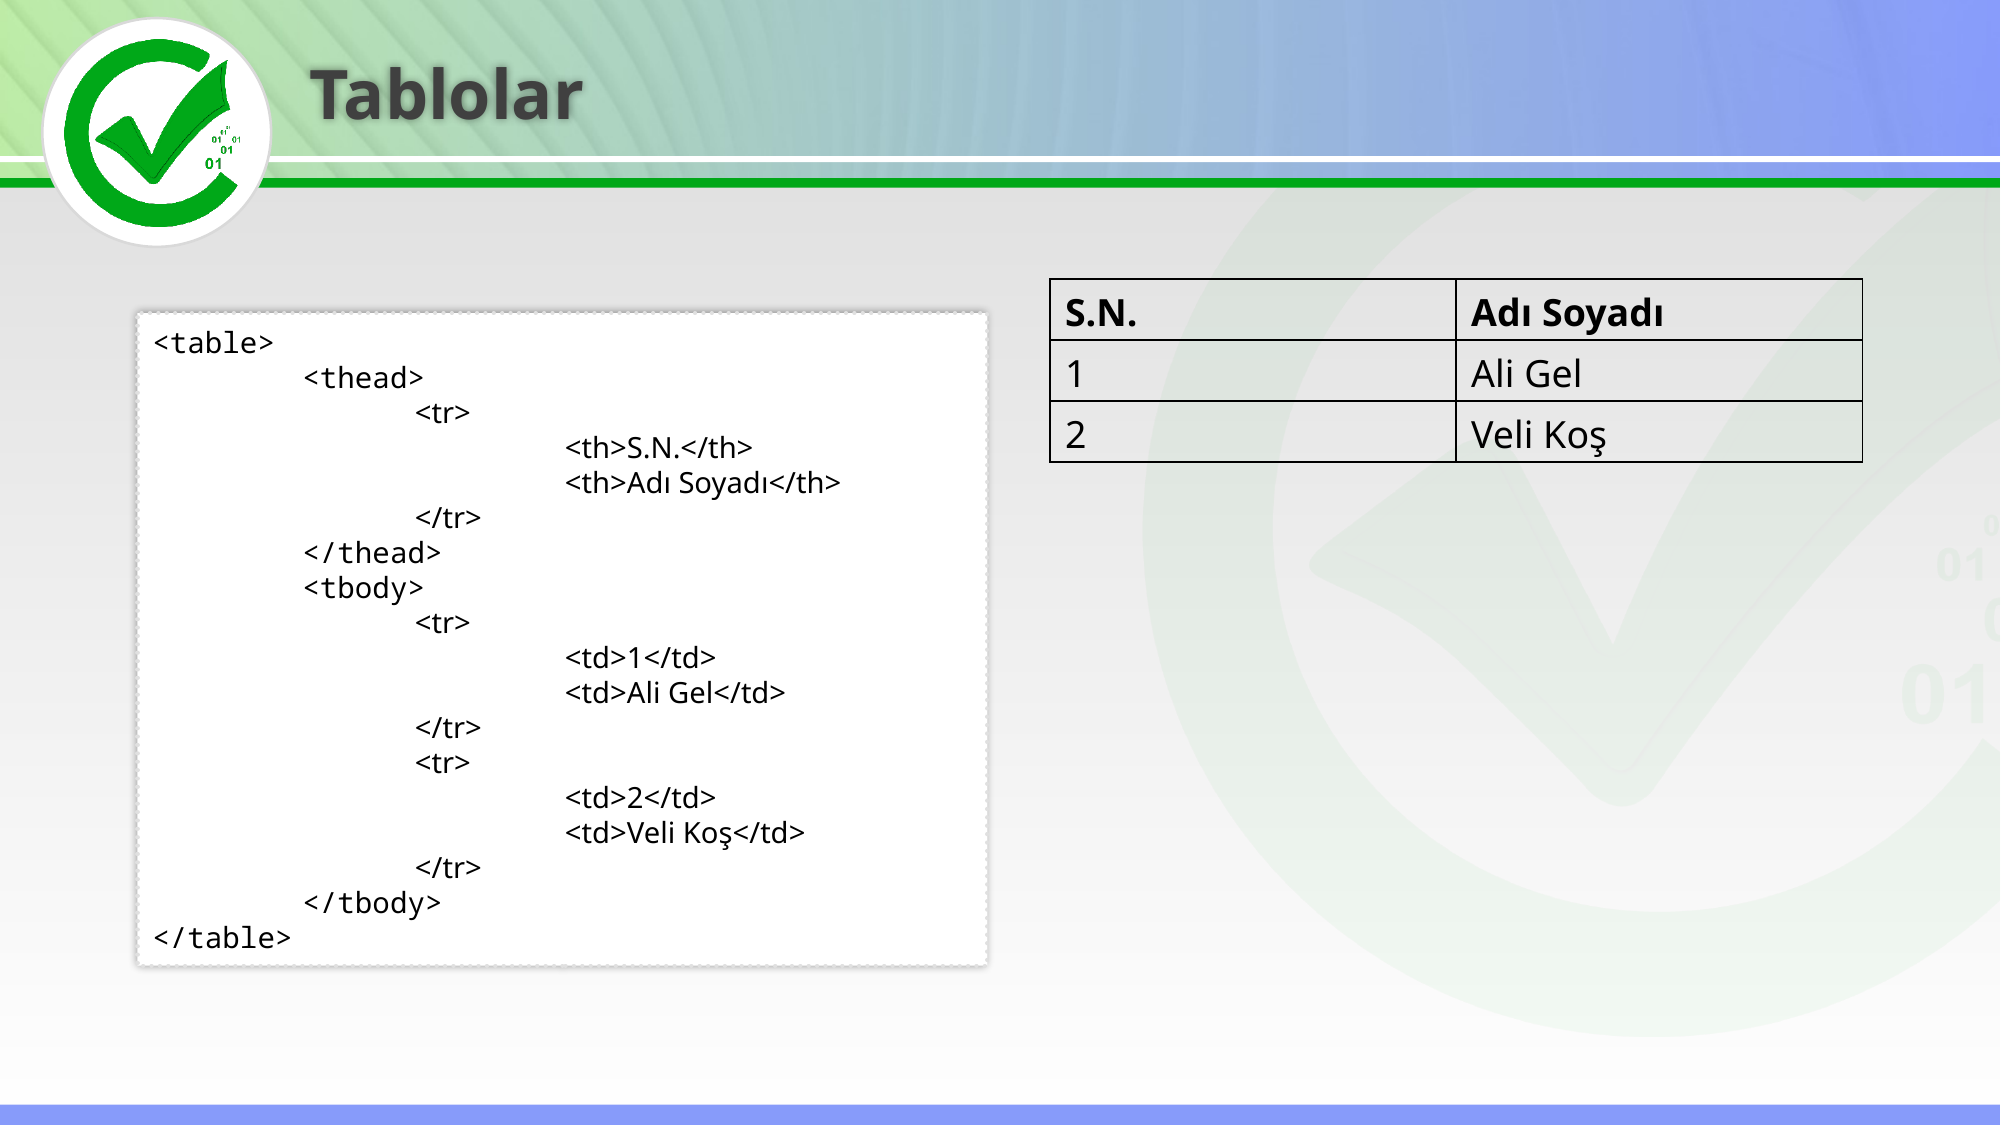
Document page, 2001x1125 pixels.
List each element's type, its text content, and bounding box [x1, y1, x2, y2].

table_header Adı Soyadı [1457, 280, 1862, 339]
table_cell Ali Gel [1457, 341, 1862, 400]
picture [0, 163, 49, 178]
table_cell 2 [1051, 402, 1455, 461]
picture [0, 0, 2001, 1037]
table_cell 1 [1051, 341, 1455, 400]
list <table> <thead> <tr> <th>S.N.</th> <th>Adı Soyadı</th> </tr> </thead> <tbody> <tr> <td>1</td> <td>Ali Gel</td> </tr> <tr> <td>2</td> <td>Veli Koş</td> </tr> </tbody> </table> [136, 312, 989, 967]
table_header S.N. [1051, 280, 1455, 339]
table_cell Veli Koş [1457, 402, 1862, 461]
list Tablolar [294, 39, 1936, 148]
